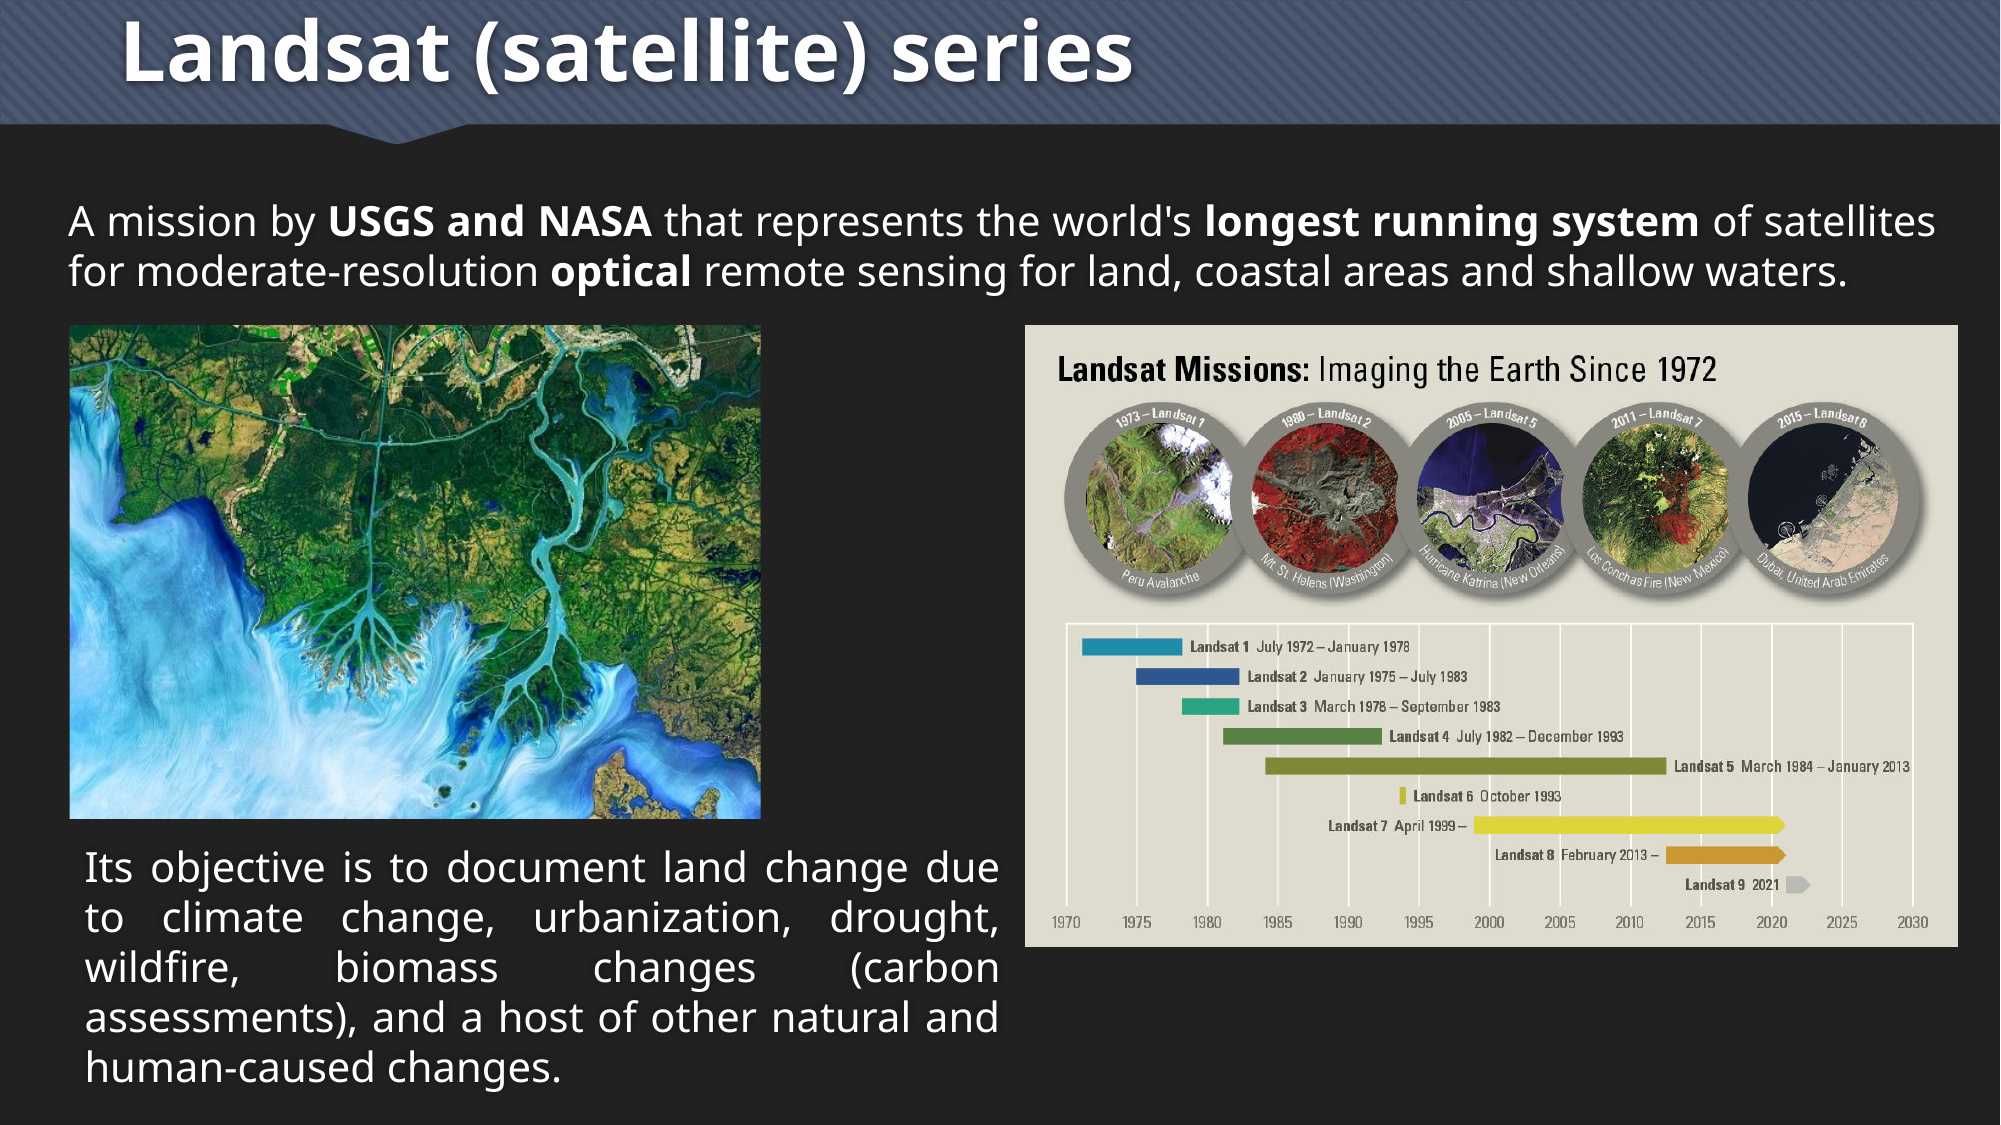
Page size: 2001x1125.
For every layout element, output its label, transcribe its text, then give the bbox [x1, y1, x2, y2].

list A mission by USGS and NASA that represents the world's longest running system of satellites for moderate-resolution optical remote sensing for land, coastal areas and shallow waters. [53, 131, 1952, 425]
text_box Its objective is to document land change due to climate change, urbanization, drought, wildfire, biomass changes (carbon assessments), and a host of other natural and human-caused changes. [69, 833, 1016, 1125]
picture [69, 325, 761, 819]
picture [1024, 325, 1958, 948]
title Landsat (satellite) series [104, 1, 1839, 106]
